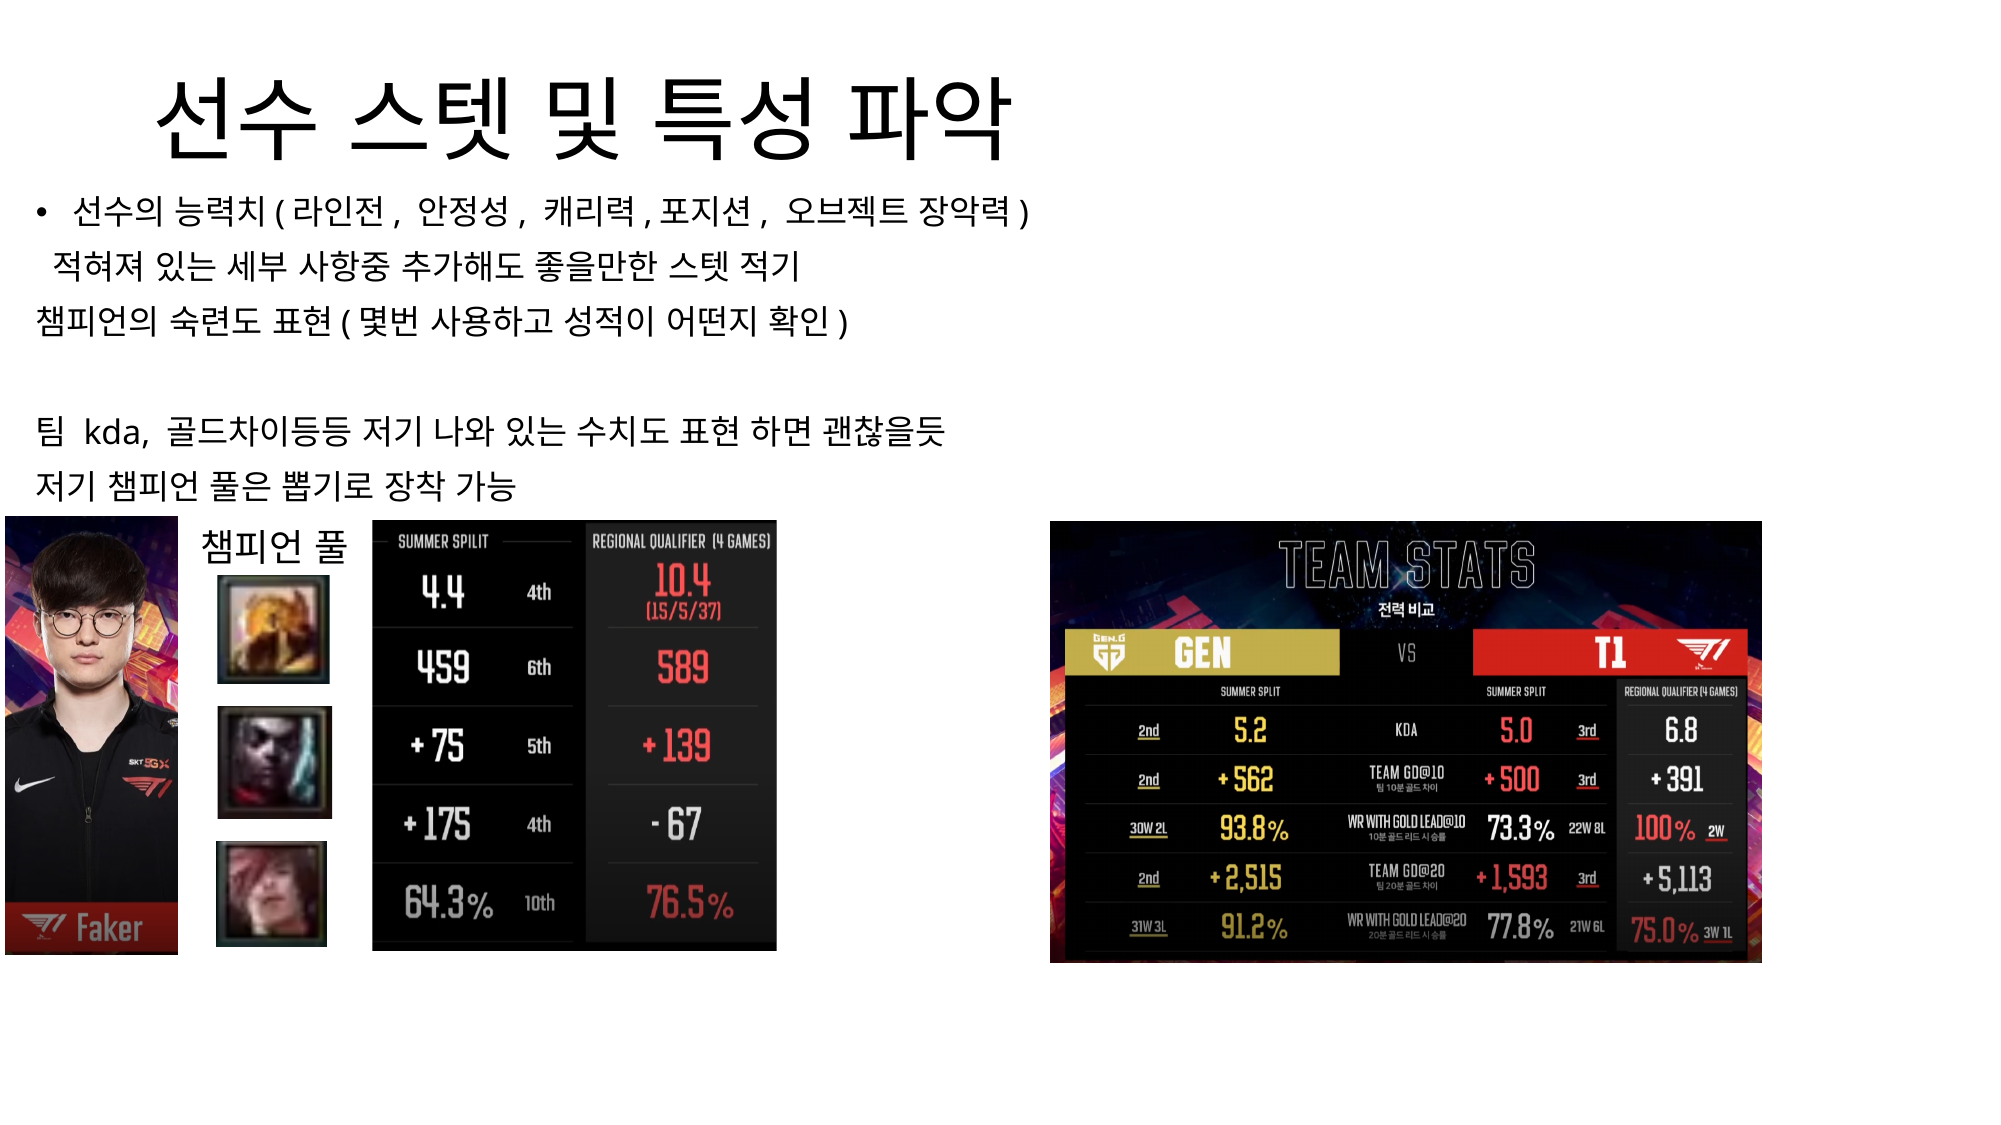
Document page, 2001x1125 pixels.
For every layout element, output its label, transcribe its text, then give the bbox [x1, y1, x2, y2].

picture [1049, 521, 1762, 963]
title 선수 스텟 및 특성 파악 [137, 59, 1863, 188]
picture [217, 575, 330, 684]
list 선수의 능력치(라인전, 안정성, 캐리력,포지션, 오브젝트 장악력) 적혀져 있는 세부 사항중 추가해도 좋을만한 스텟 적기 챔피언의 숙련도 표현(몇번 사용하고 성적이 어떤지 확인) 팀 kda, 골드차이등등 저기 나와 있는 수치도 표현 하면 괜찮을듯 저기 챔피언 풀은 뽑기로 장착 가능 [20, 187, 1213, 517]
picture [372, 520, 777, 951]
picture [5, 516, 178, 955]
picture [215, 841, 327, 947]
text_box 챔피언 풀 [185, 516, 365, 577]
picture [217, 706, 333, 820]
